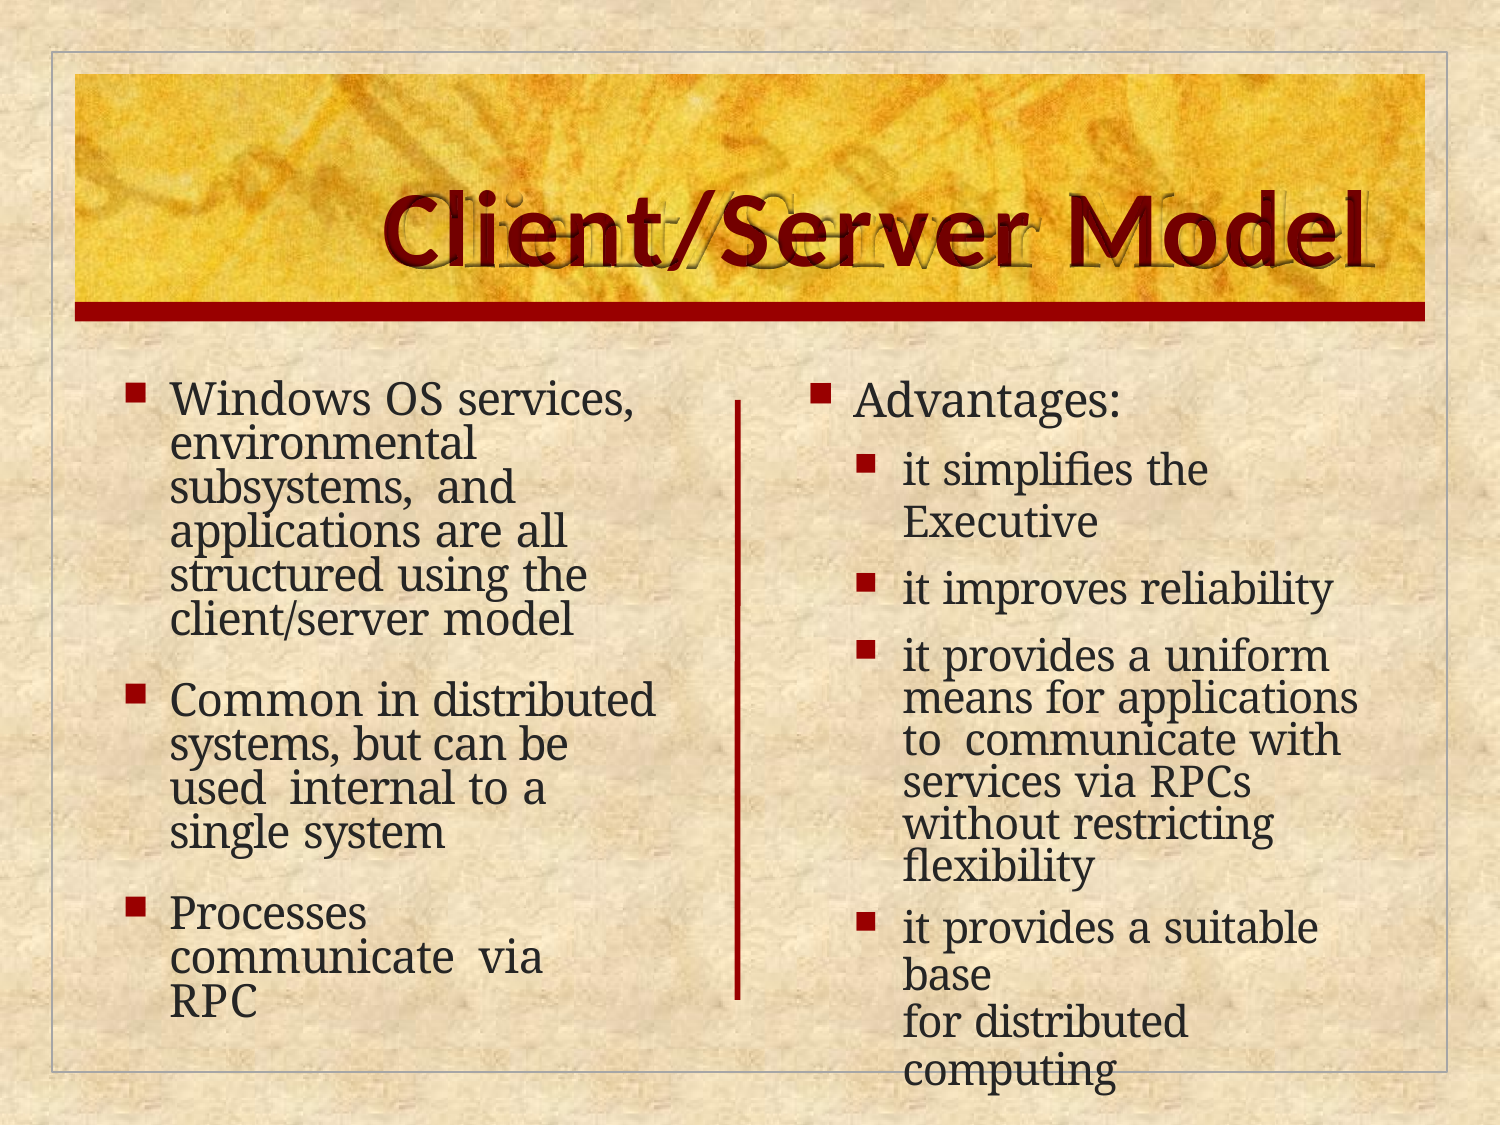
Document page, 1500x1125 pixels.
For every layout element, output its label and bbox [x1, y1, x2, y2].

text_box [0, 0, 1500, 1125]
picture [316, 129, 1442, 358]
